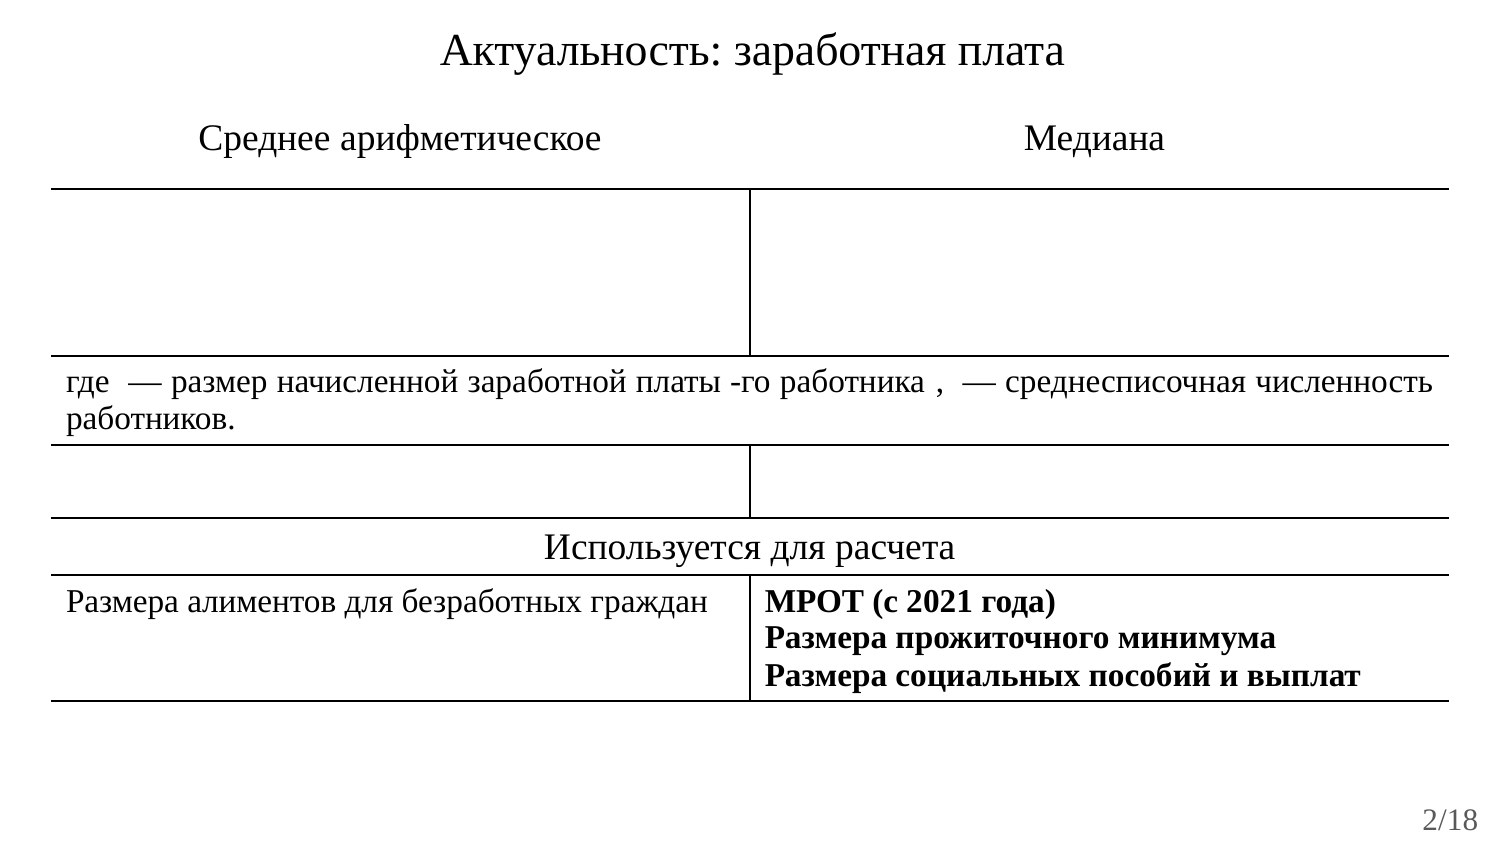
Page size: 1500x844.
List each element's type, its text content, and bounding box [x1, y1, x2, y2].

text_box 2/18 [1407, 792, 1500, 844]
list Среднее арифметическое [51, 91, 745, 152]
text_box [317, 95, 348, 147]
title Актуальность: заработная плата [53, 4, 1452, 99]
list Медиана [745, 91, 1445, 153]
